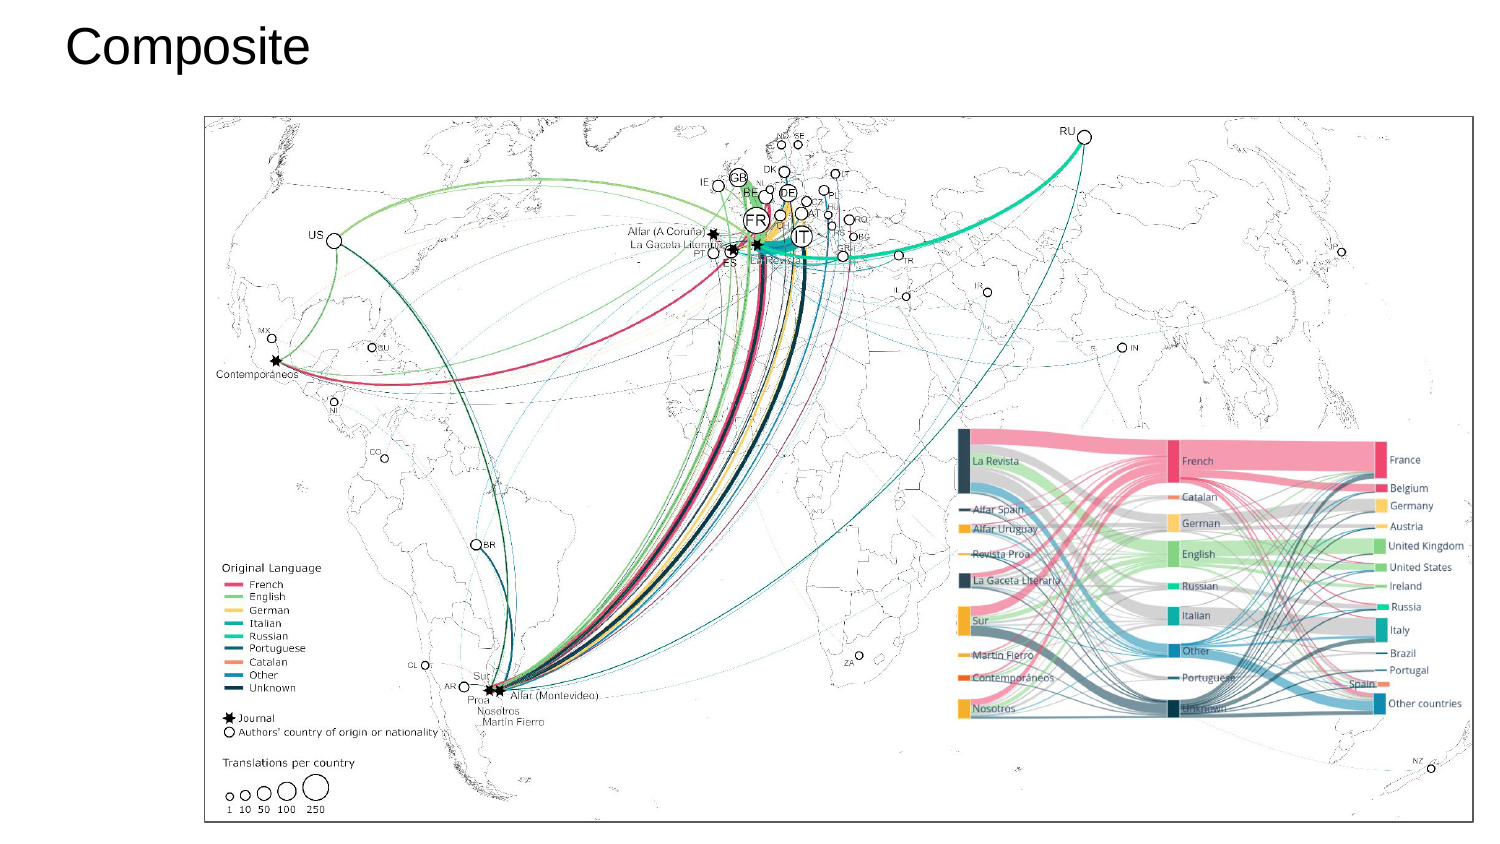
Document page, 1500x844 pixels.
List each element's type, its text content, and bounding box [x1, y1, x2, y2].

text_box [203, 115, 1474, 823]
title Composite [63, 9, 319, 154]
